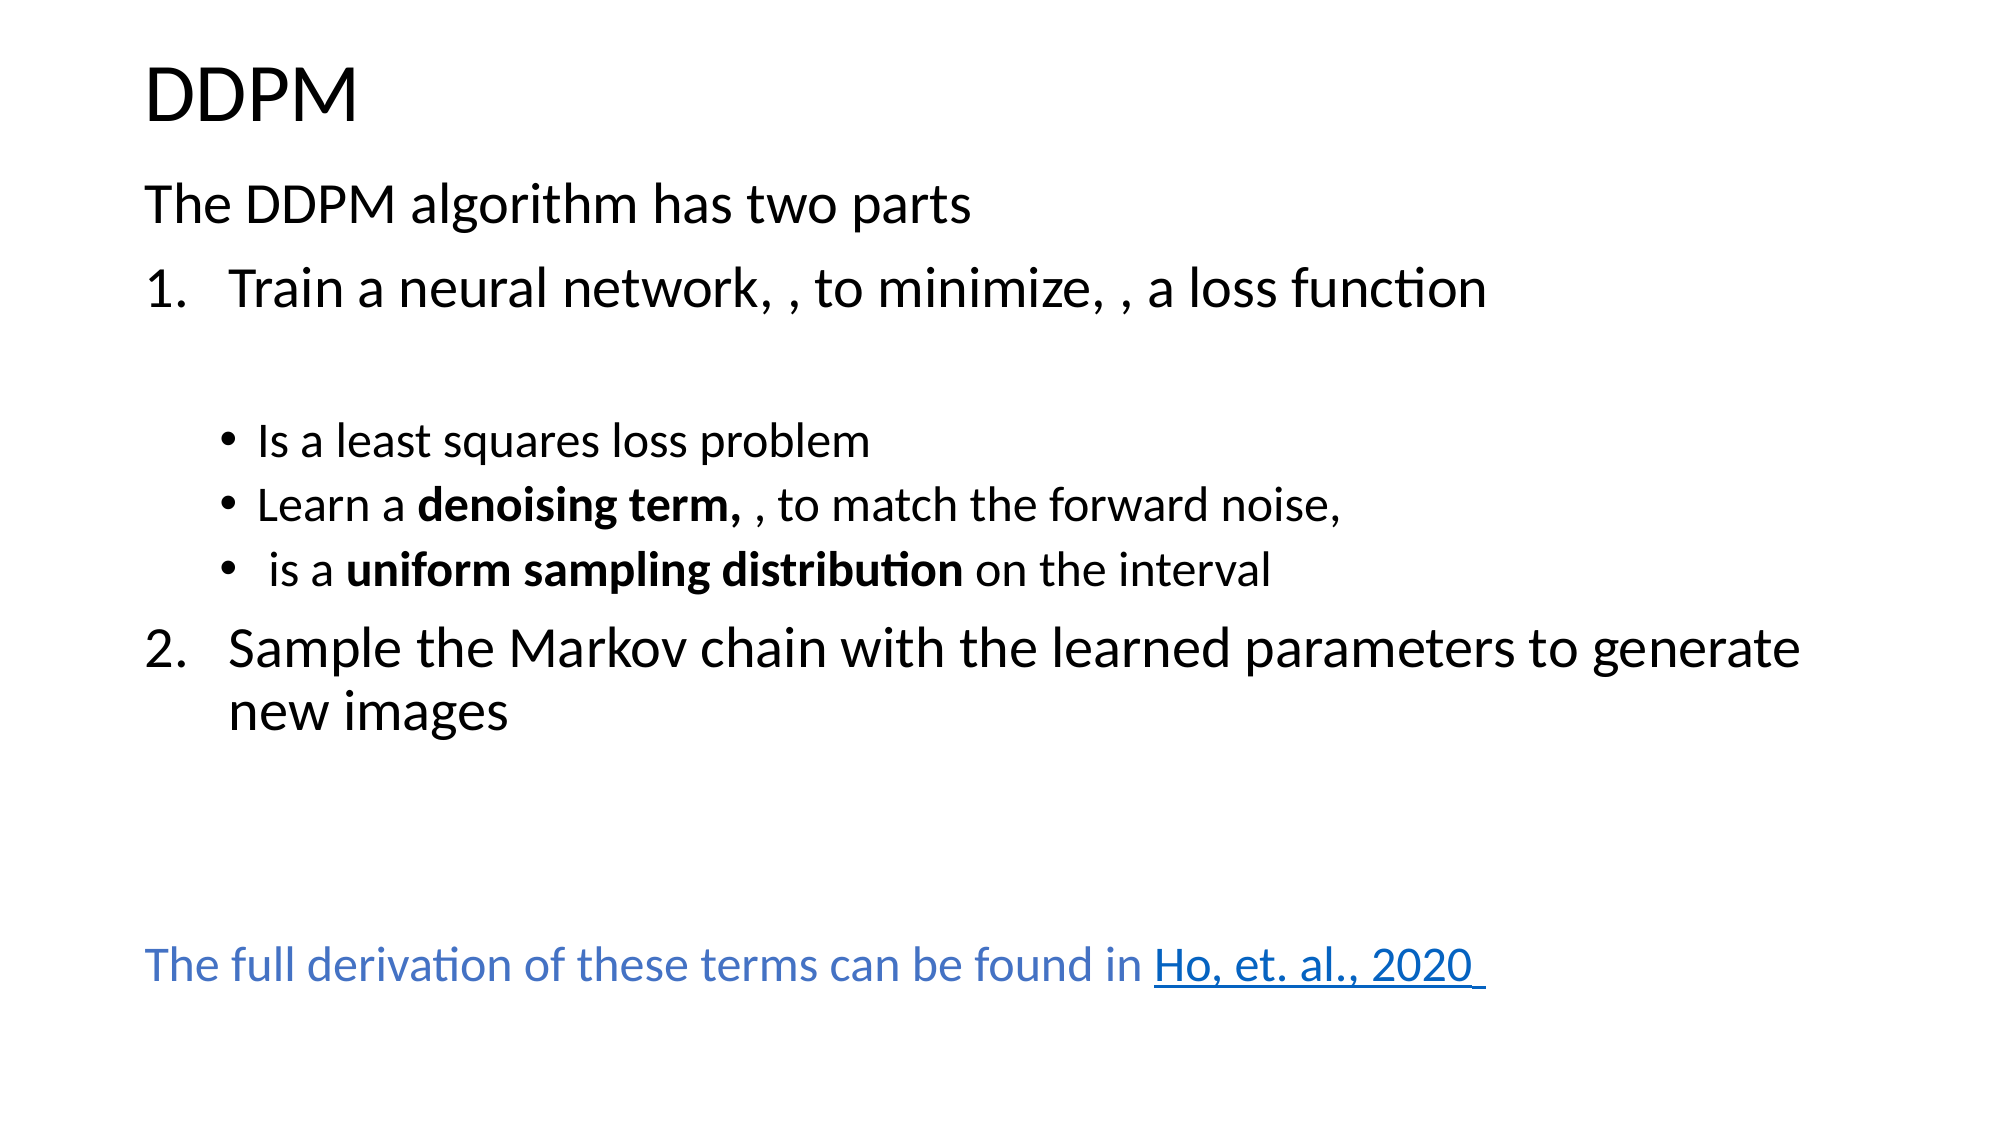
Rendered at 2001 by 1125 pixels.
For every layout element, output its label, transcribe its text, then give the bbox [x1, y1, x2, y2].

title DDPM [129, 22, 1855, 166]
